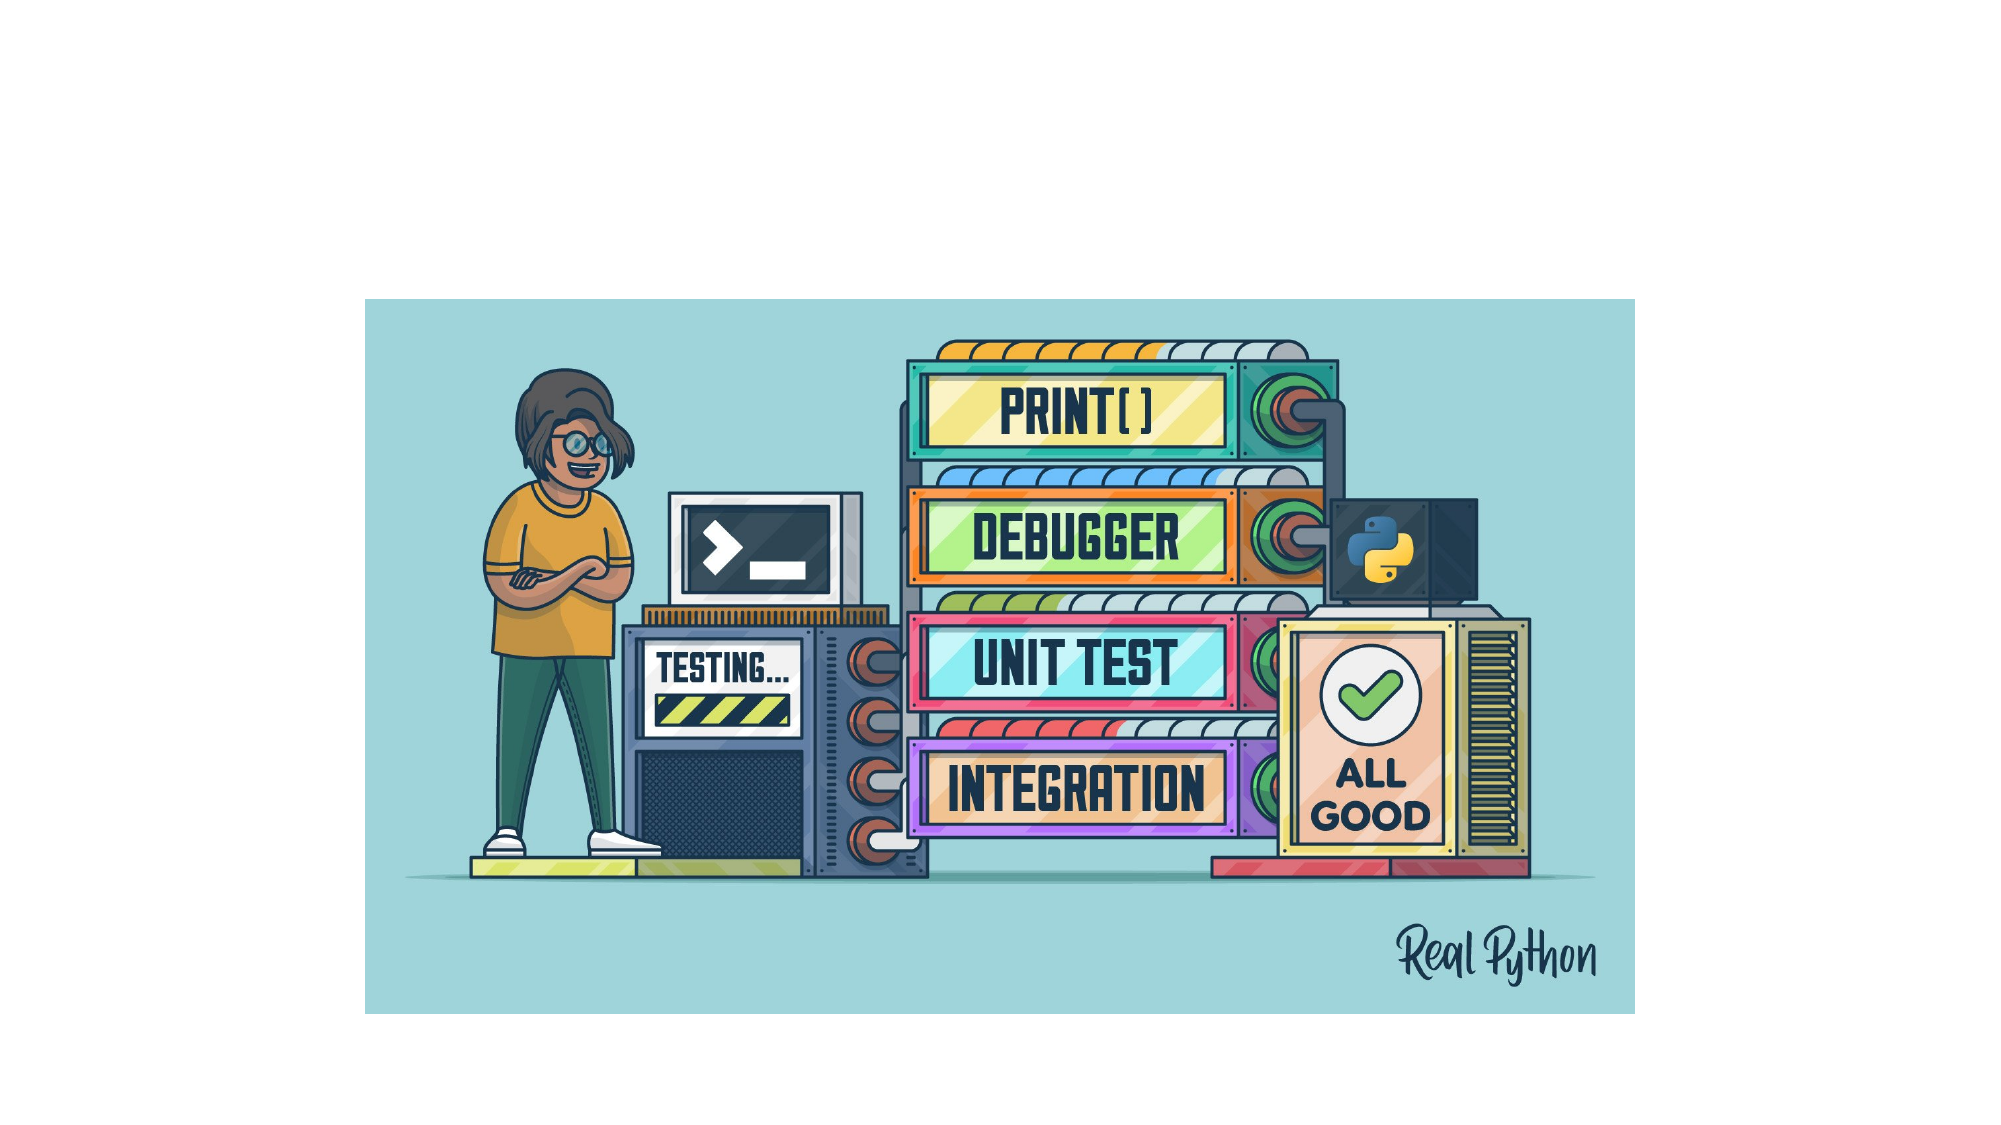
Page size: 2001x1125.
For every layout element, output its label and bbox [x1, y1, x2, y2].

list [365, 299, 1635, 1014]
